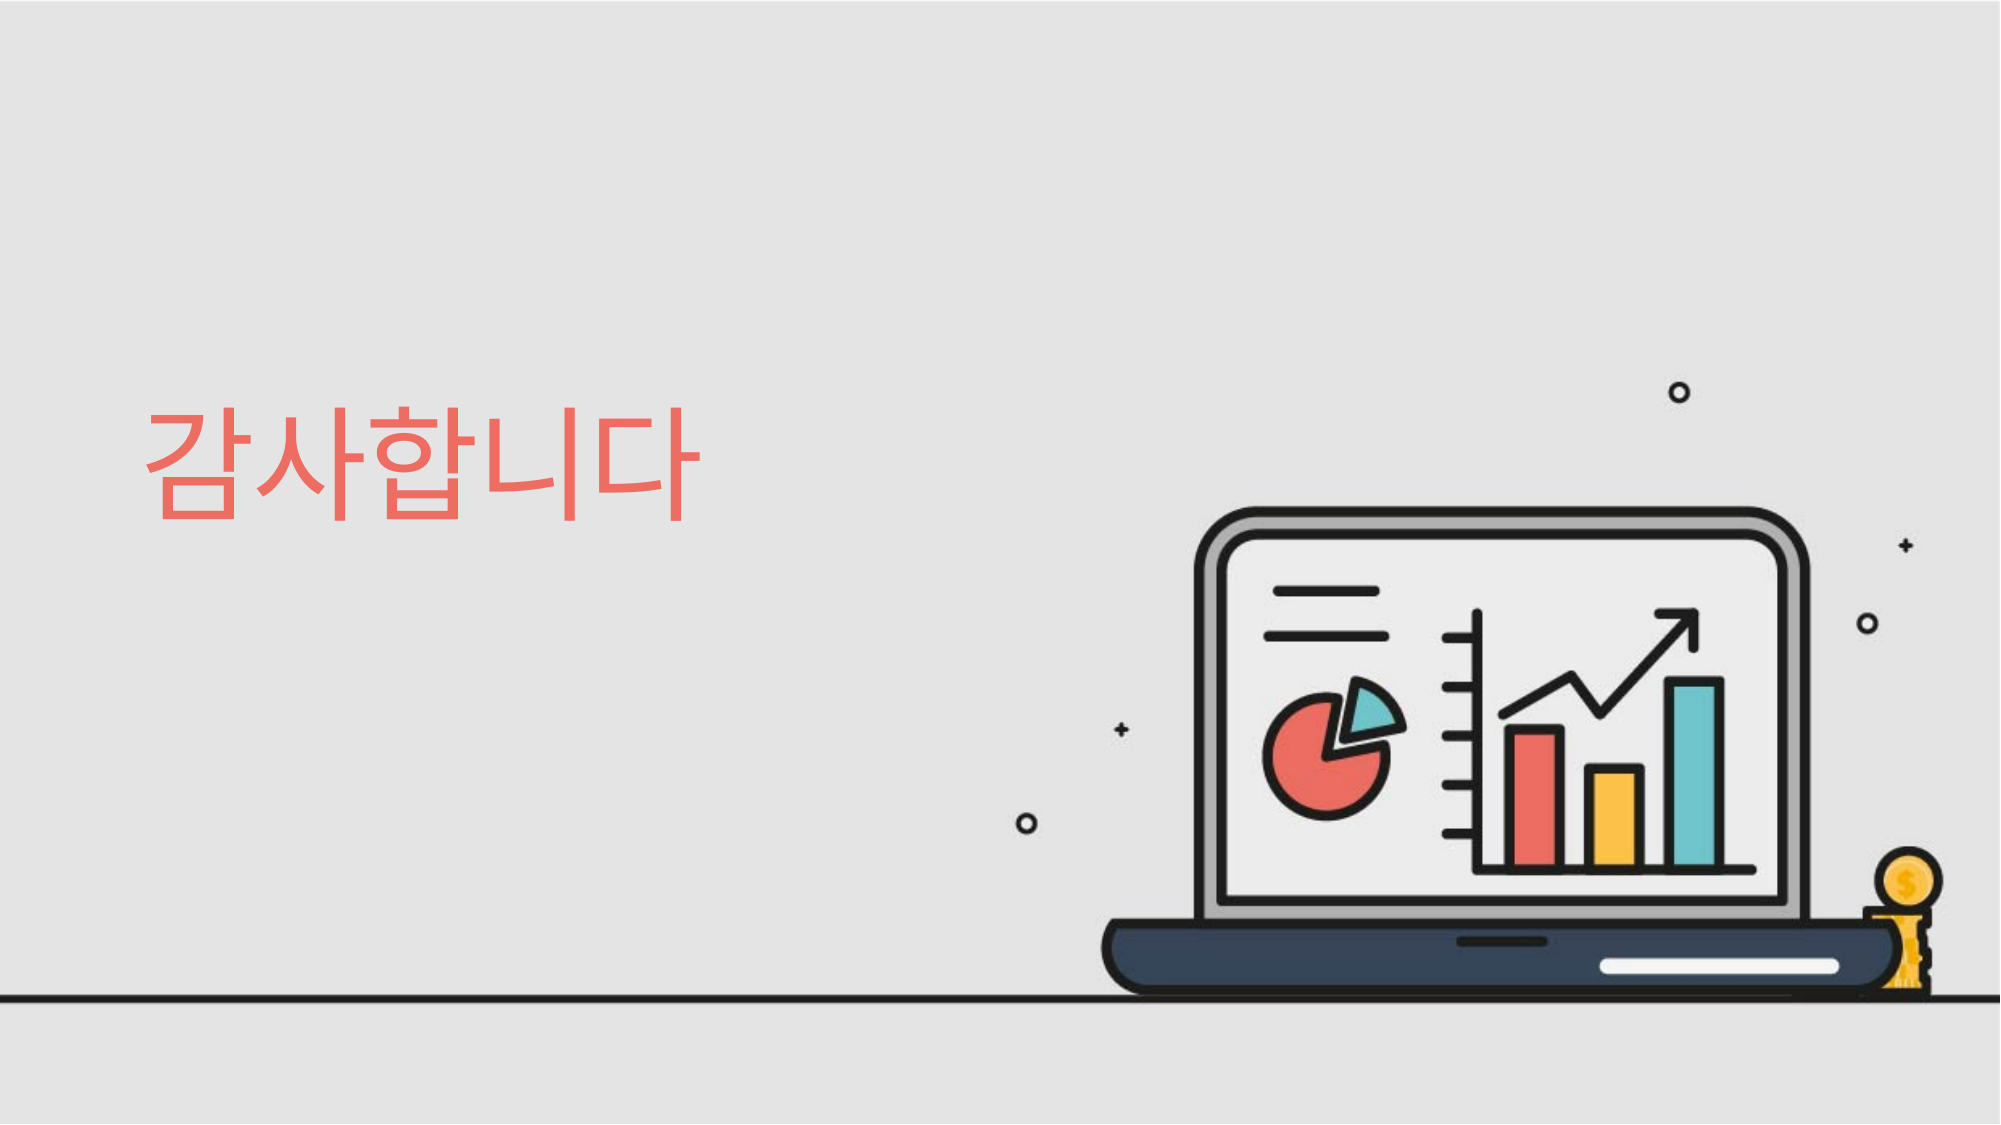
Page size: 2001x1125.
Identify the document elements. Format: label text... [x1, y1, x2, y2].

text_box 감사합니다 [126, 378, 719, 544]
picture [0, 0, 2000, 1124]
